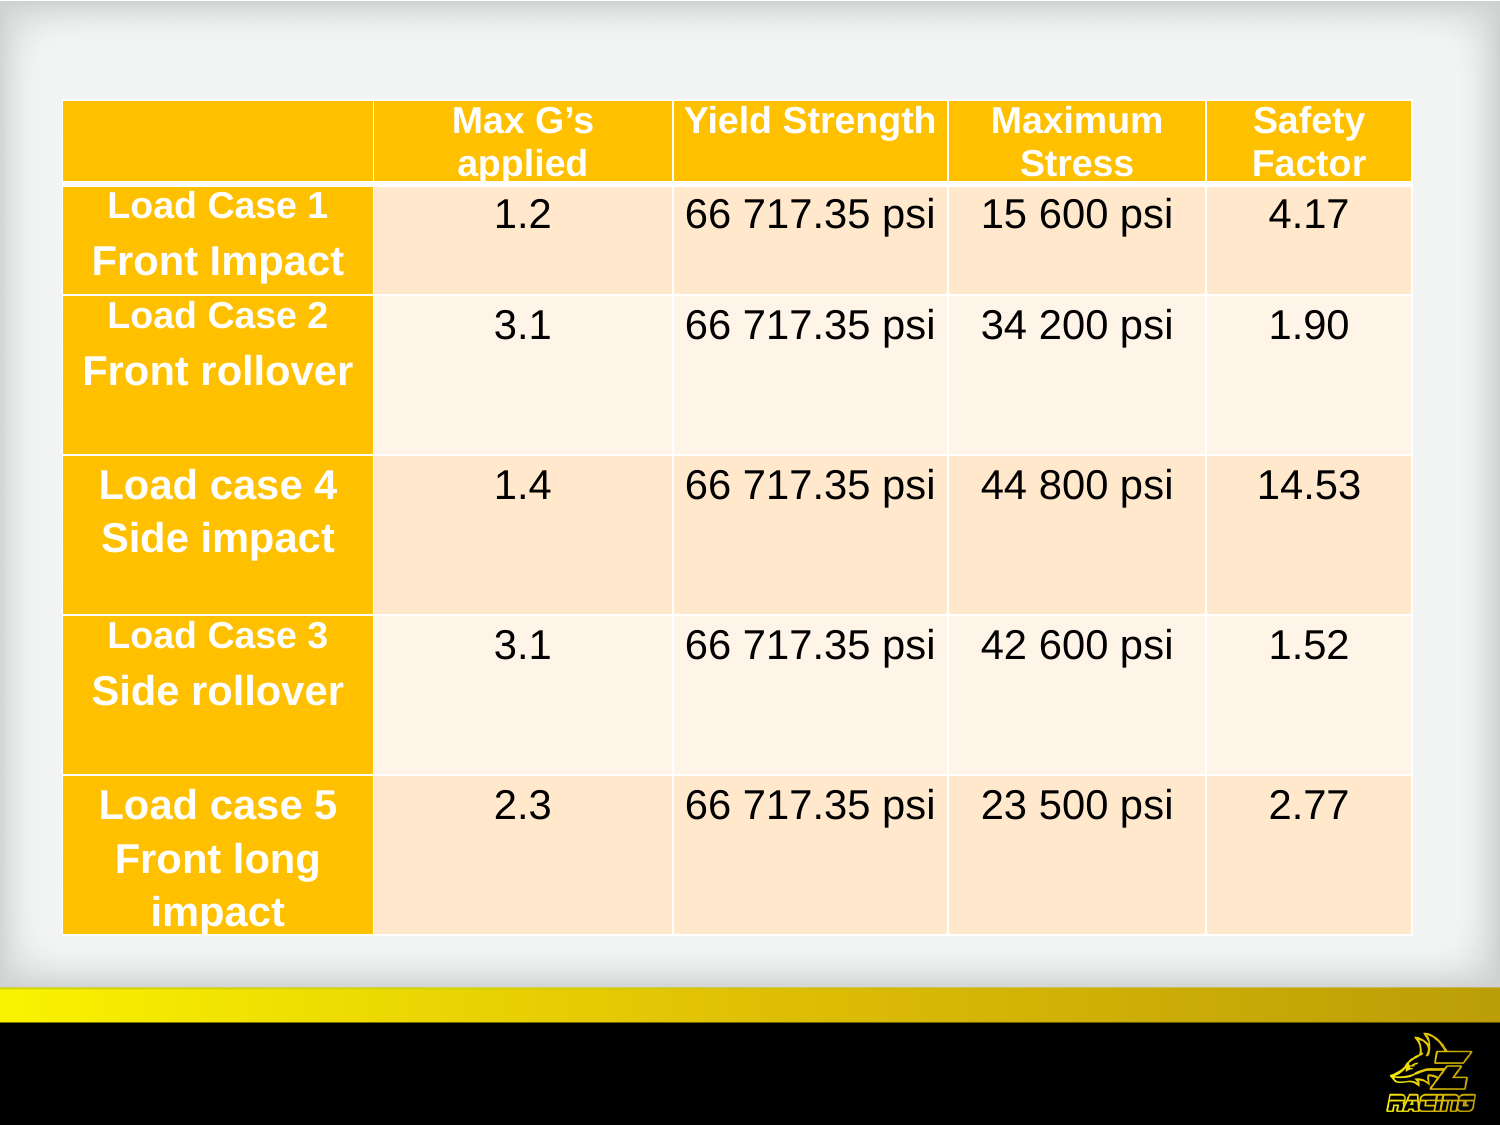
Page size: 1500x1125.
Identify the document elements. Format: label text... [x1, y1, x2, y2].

table_cell 66 717.35 psi [674, 616, 947, 774]
table_cell 1.52 [1207, 616, 1411, 774]
table_cell Load Case 1 Front Impact [63, 187, 373, 294]
table_cell Load Case 2 Front rollover [63, 296, 373, 454]
table_cell 23 500 psi [949, 776, 1205, 934]
table_cell 3.1 [374, 616, 672, 774]
table_cell 66 717.35 psi [674, 187, 947, 294]
table_header [63, 101, 373, 181]
table_cell 66 717.35 psi [674, 456, 947, 614]
table_cell 2.77 [1207, 776, 1411, 934]
table_cell 1.90 [1207, 296, 1411, 454]
table_cell 42 600 psi [949, 616, 1205, 774]
table_header Safety Factor [1207, 101, 1411, 181]
table_cell 66 717.35 psi [674, 776, 947, 934]
table_cell 3.1 [374, 296, 672, 454]
picture [0, 1, 1500, 1125]
table_cell 1.2 [374, 187, 672, 294]
table_cell 15 600 psi [949, 187, 1205, 294]
table_cell Load Case 3 Side rollover [63, 616, 373, 774]
table_cell 2.3 [374, 776, 672, 934]
table_cell 34 200 psi [949, 296, 1205, 454]
table_cell 4.17 [1207, 187, 1411, 294]
table_header Maximum Stress [949, 101, 1205, 181]
table_header Max G’s applied [374, 101, 672, 181]
table_header Yield Strength [674, 101, 947, 181]
table_cell Load case 4 Side impact [63, 456, 373, 614]
table_cell Load case 5 Front long impact [63, 776, 373, 934]
table_cell 1.4 [374, 456, 672, 614]
table_cell 14.53 [1207, 456, 1411, 614]
table_cell 66 717.35 psi [674, 296, 947, 454]
table_cell 44 800 psi [949, 456, 1205, 614]
